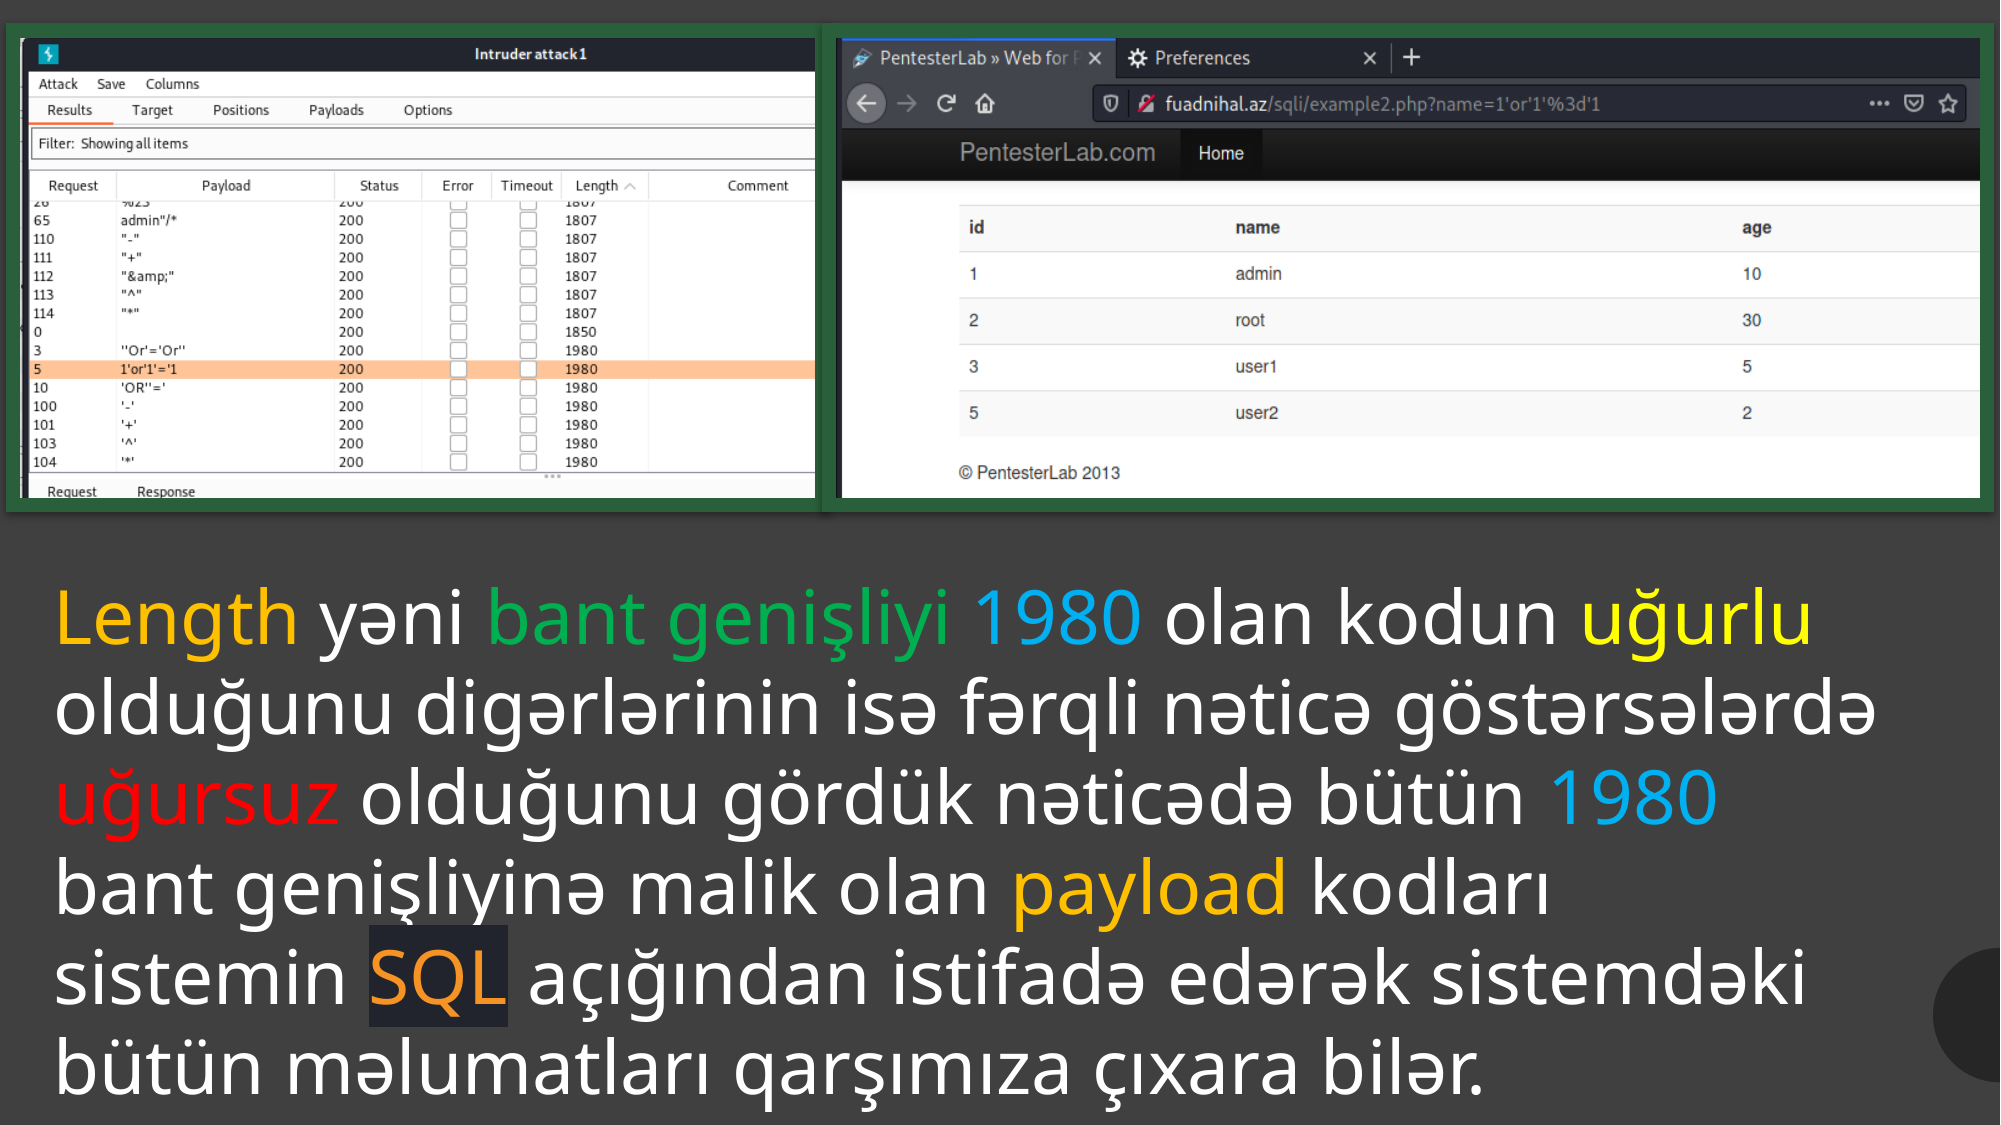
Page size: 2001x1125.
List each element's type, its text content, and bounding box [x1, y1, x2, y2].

text_box Length yəni bant genişliyi 1980 olan kodun uğurlu olduğunu digərlərinin isə fərqli nəticə göstərsələrdə uğursuz olduğunu gördük nəticədə bütün 1980 bant genişliyinə malik olan payload kodları sistemin SQL açığından istifadə edərək sistemdəki bütün məlumatları qarşımıza çıxara bilər. [38, 562, 1914, 1118]
picture [20, 37, 816, 498]
picture [836, 37, 1980, 498]
